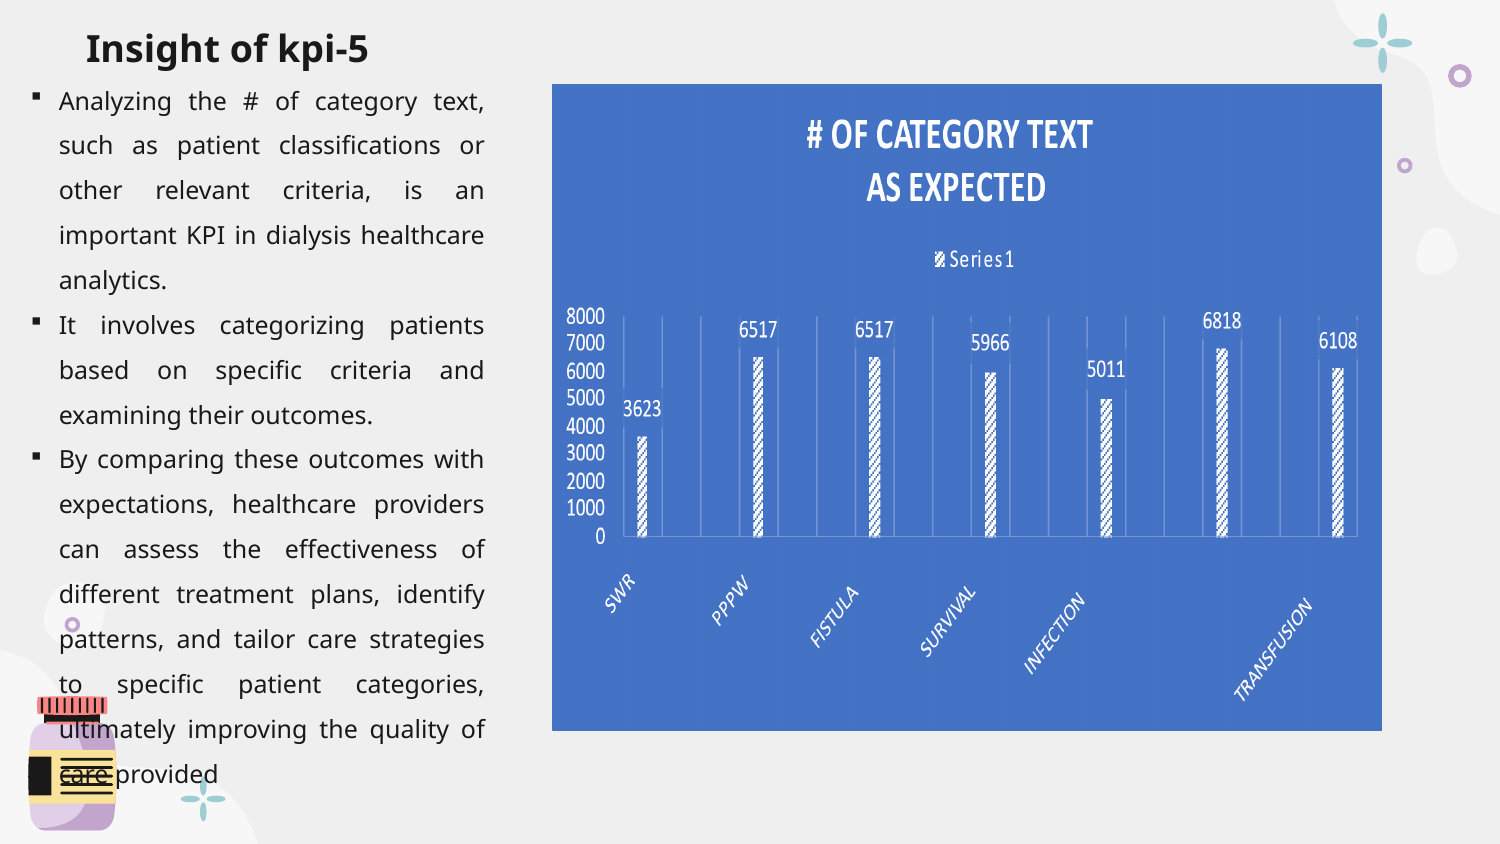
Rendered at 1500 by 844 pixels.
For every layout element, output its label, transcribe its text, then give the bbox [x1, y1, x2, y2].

picture [551, 84, 1382, 732]
subtitle Insight of kpi-5 [71, 12, 477, 55]
subtitle Analyzing the # of category text, such as patient classifications or other relevant criteria, is an important KPI in dialysis healthcare analytics. It involves categorizing patients based on specific criteria and examining their outcomes. By comparing these outcomes with expectations, healthcare providers can assess the effectiveness of different treatment plans, identify patterns, and tailor care strategies to specific patient categories, ultimately improving the quality of care provided [15, 55, 501, 506]
